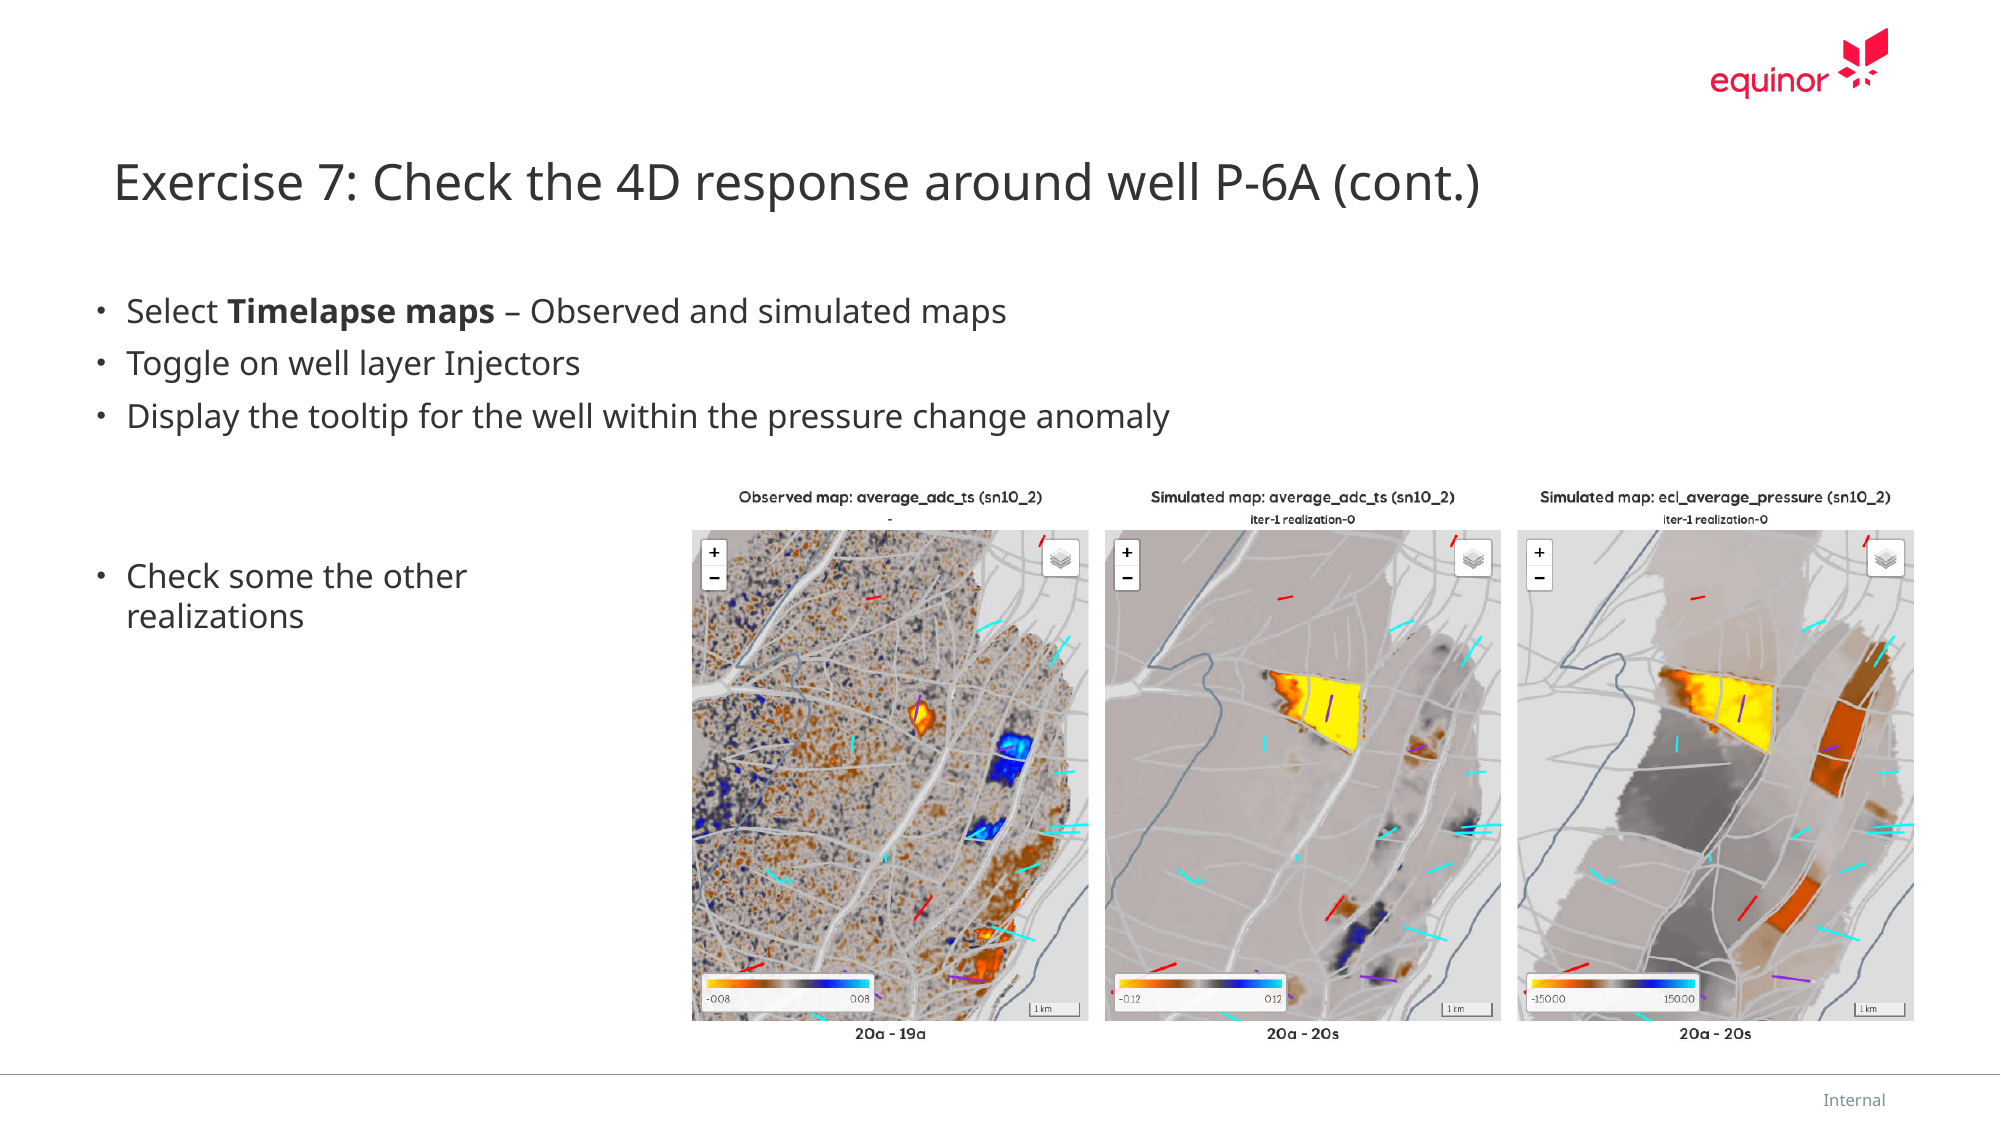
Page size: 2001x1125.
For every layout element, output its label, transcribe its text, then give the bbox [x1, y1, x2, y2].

title Exercise 7: Check the 4D response around well P-6A (cont.) [114, 115, 1886, 305]
list Select Timelapse maps – Observed and simulated maps Toggle on well layer Injectors Display the tooltip for the well within the pressure change anomaly [96, 237, 1426, 473]
text_box Check some the other realizations [96, 502, 651, 911]
picture [681, 485, 1928, 1043]
picture [1711, 28, 1888, 99]
